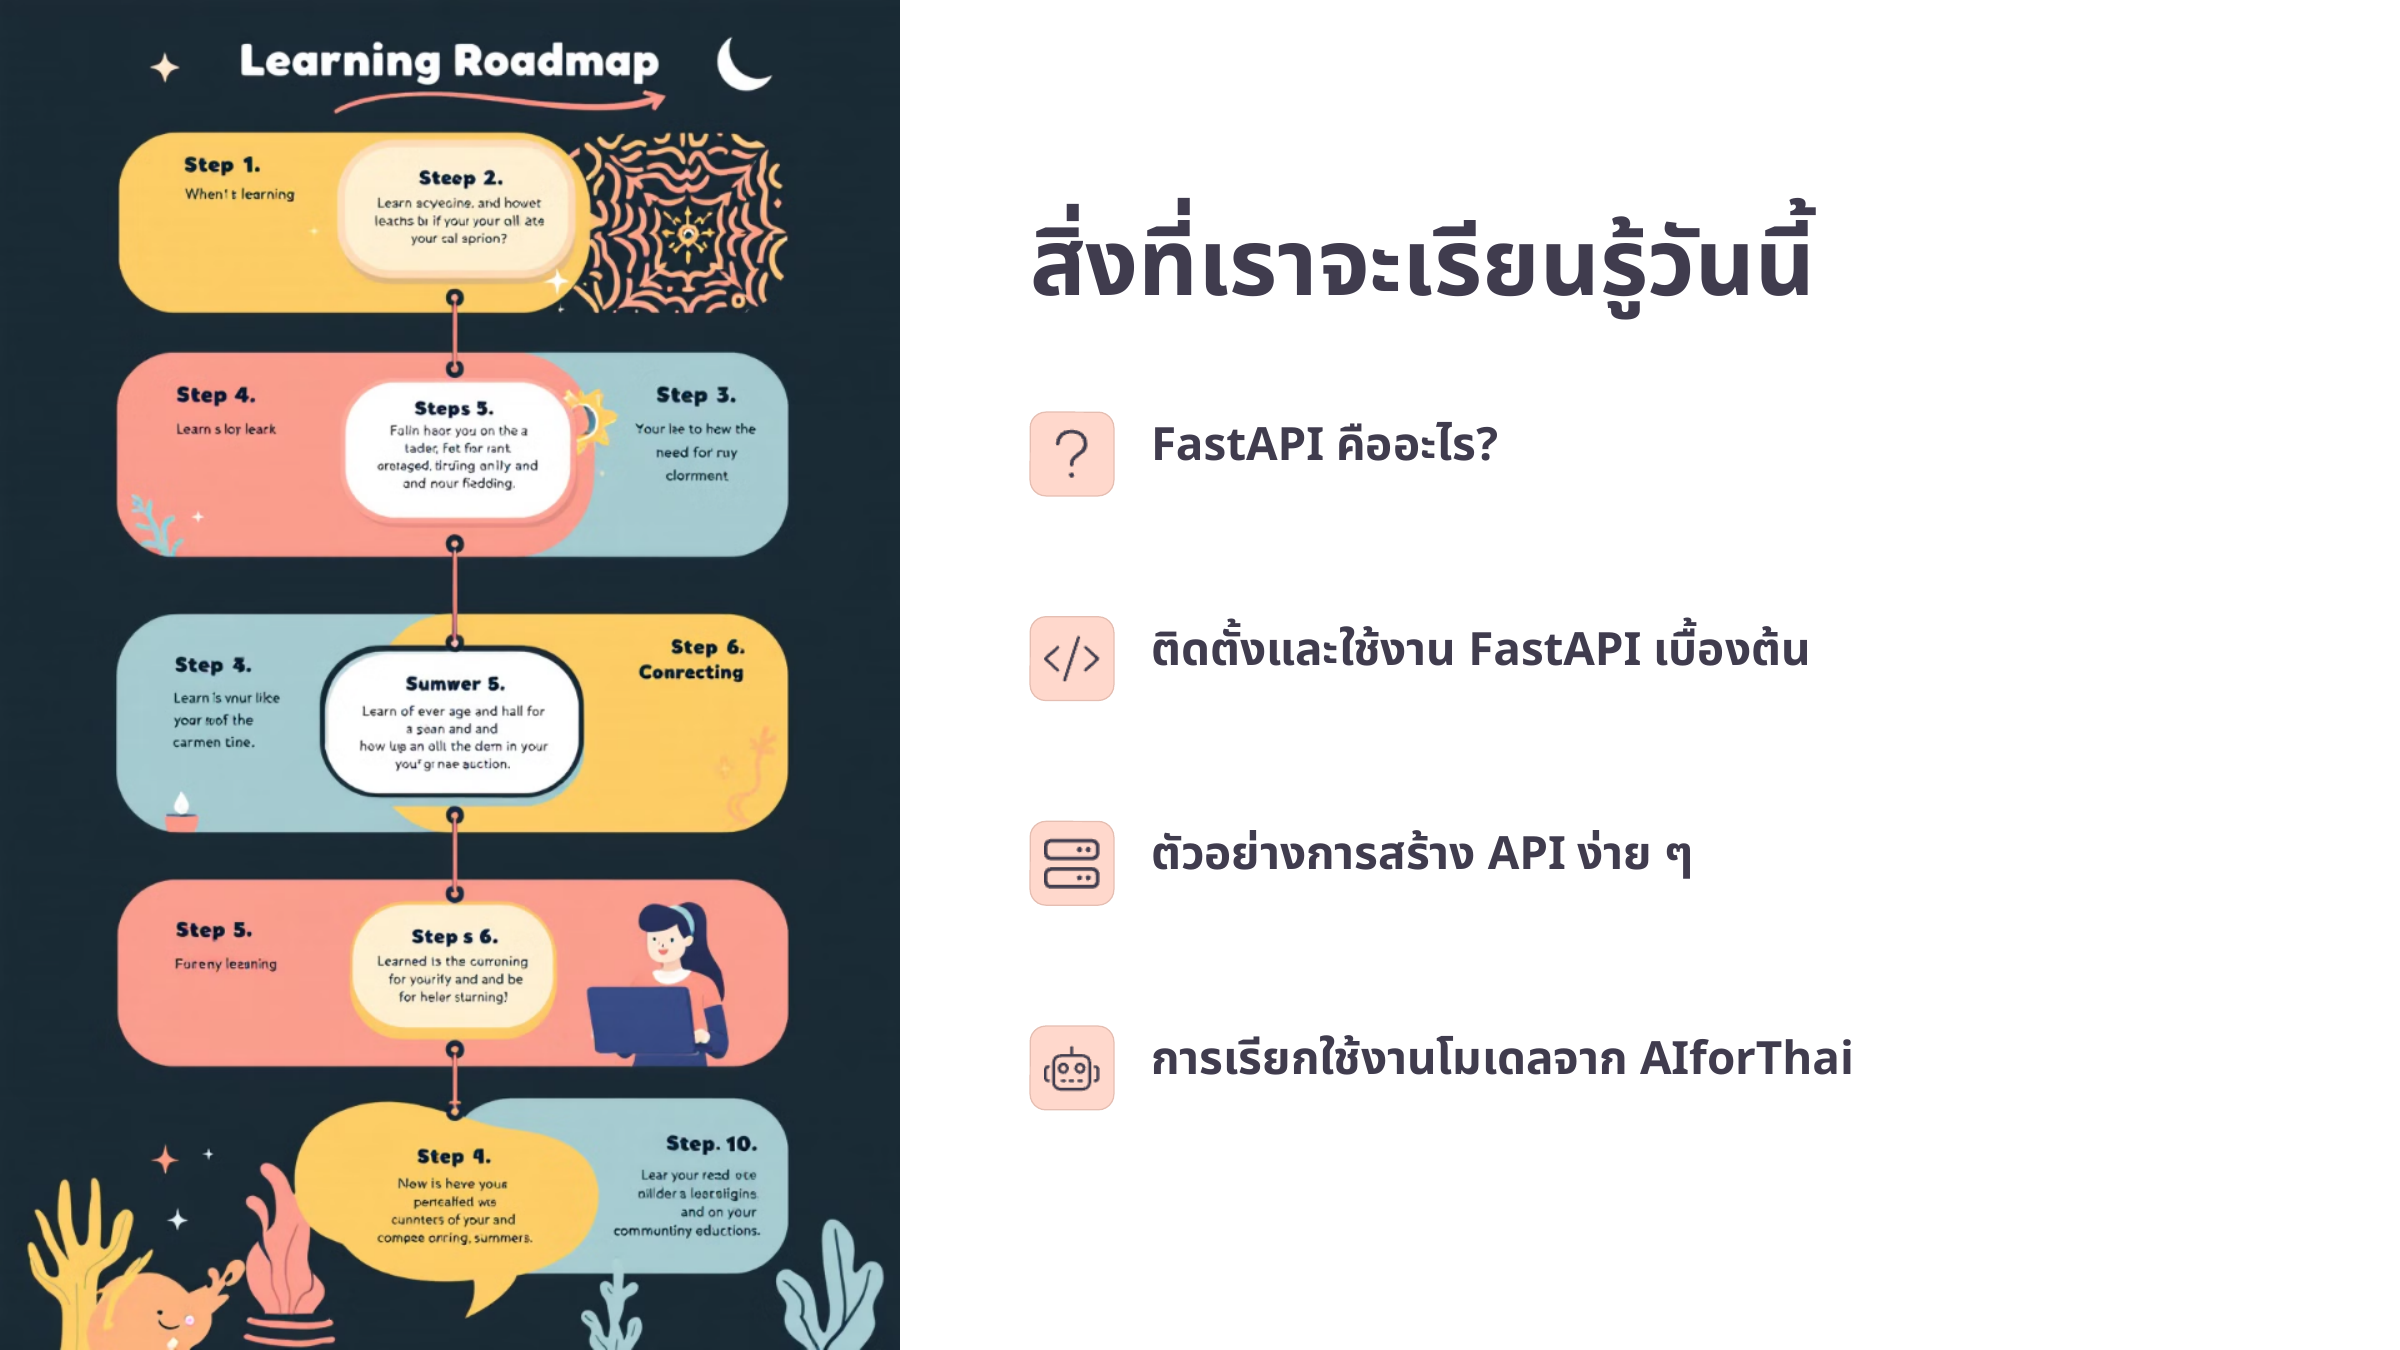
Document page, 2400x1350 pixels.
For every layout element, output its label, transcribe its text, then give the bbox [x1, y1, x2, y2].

text_box [1030, 616, 1114, 701]
picture [1044, 623, 1100, 694]
text_box FastAPI คืออะไร? [1151, 412, 1617, 471]
picture [1044, 419, 1100, 489]
text_box [1030, 412, 1114, 496]
text_box สิ่งที่เราจะเรียนรู้วันนี้ [1030, 198, 1961, 315]
text_box [1030, 821, 1114, 906]
text_box [1030, 1026, 1114, 1110]
picture [1044, 1033, 1100, 1103]
text_box การเรียกใช้งานโมเดลจาก AIforThai [1151, 1026, 1842, 1085]
picture [1044, 828, 1100, 899]
picture [0, 0, 900, 1350]
text_box ตัวอย่างการสร้าง API ง่าย ๆ [1151, 821, 1679, 880]
text_box ติดตั้งและใช้งาน FastAPI เบื้องต้น [1151, 616, 1795, 675]
